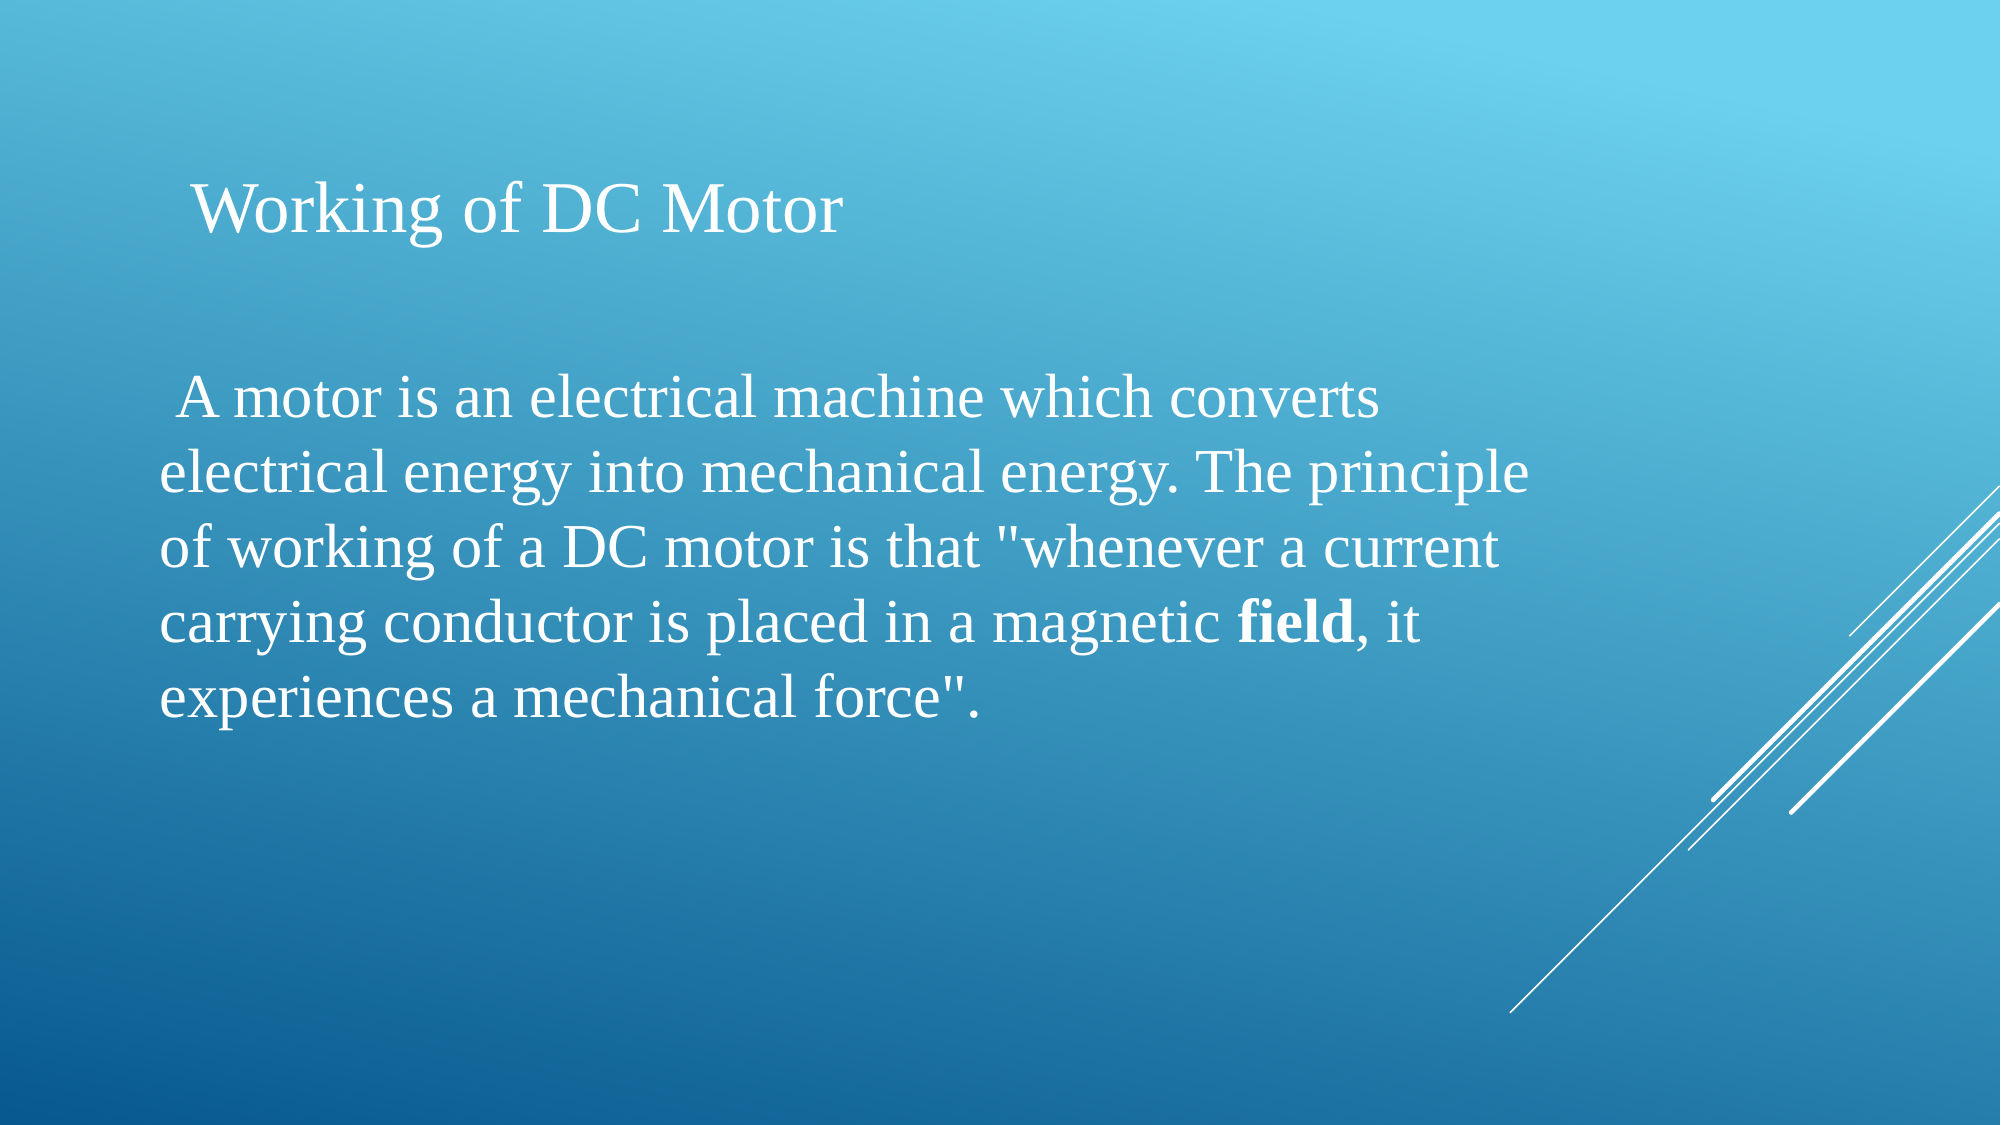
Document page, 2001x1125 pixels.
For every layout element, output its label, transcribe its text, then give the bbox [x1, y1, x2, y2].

text_box Working of DC Motor [176, 152, 903, 255]
text_box A motor is an electrical machine which converts electrical energy into mechanical energy. The principle of working of a DC motor is that "whenever a current carrying conductor is placed in a magnetic field, it experiences a mechanical force". [145, 347, 1550, 738]
